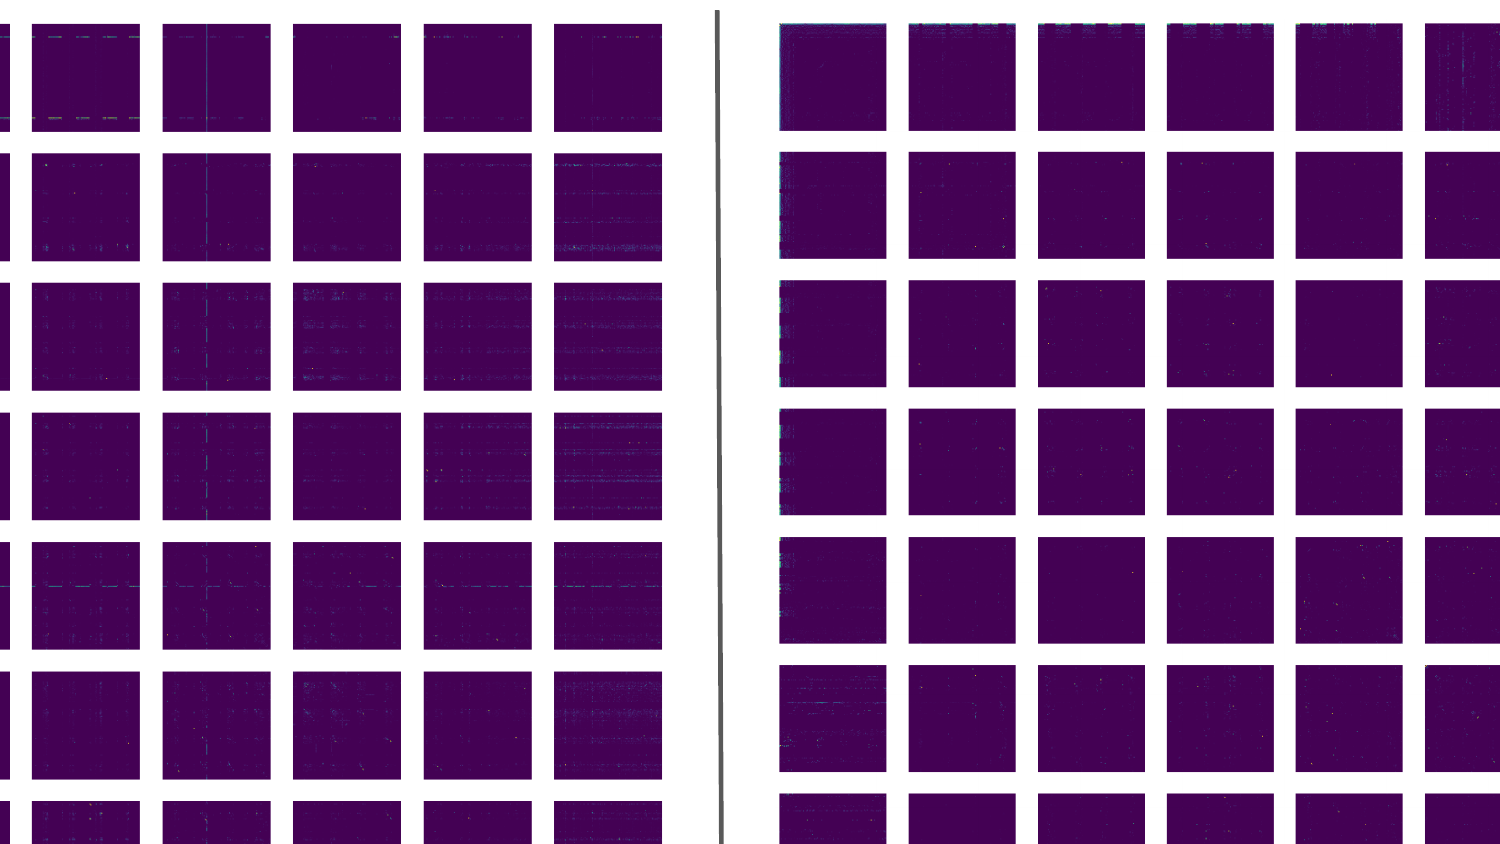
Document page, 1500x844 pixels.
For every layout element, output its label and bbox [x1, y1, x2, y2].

picture [0, 19, 666, 844]
text_box [716, 9, 723, 844]
picture [774, 19, 1500, 844]
